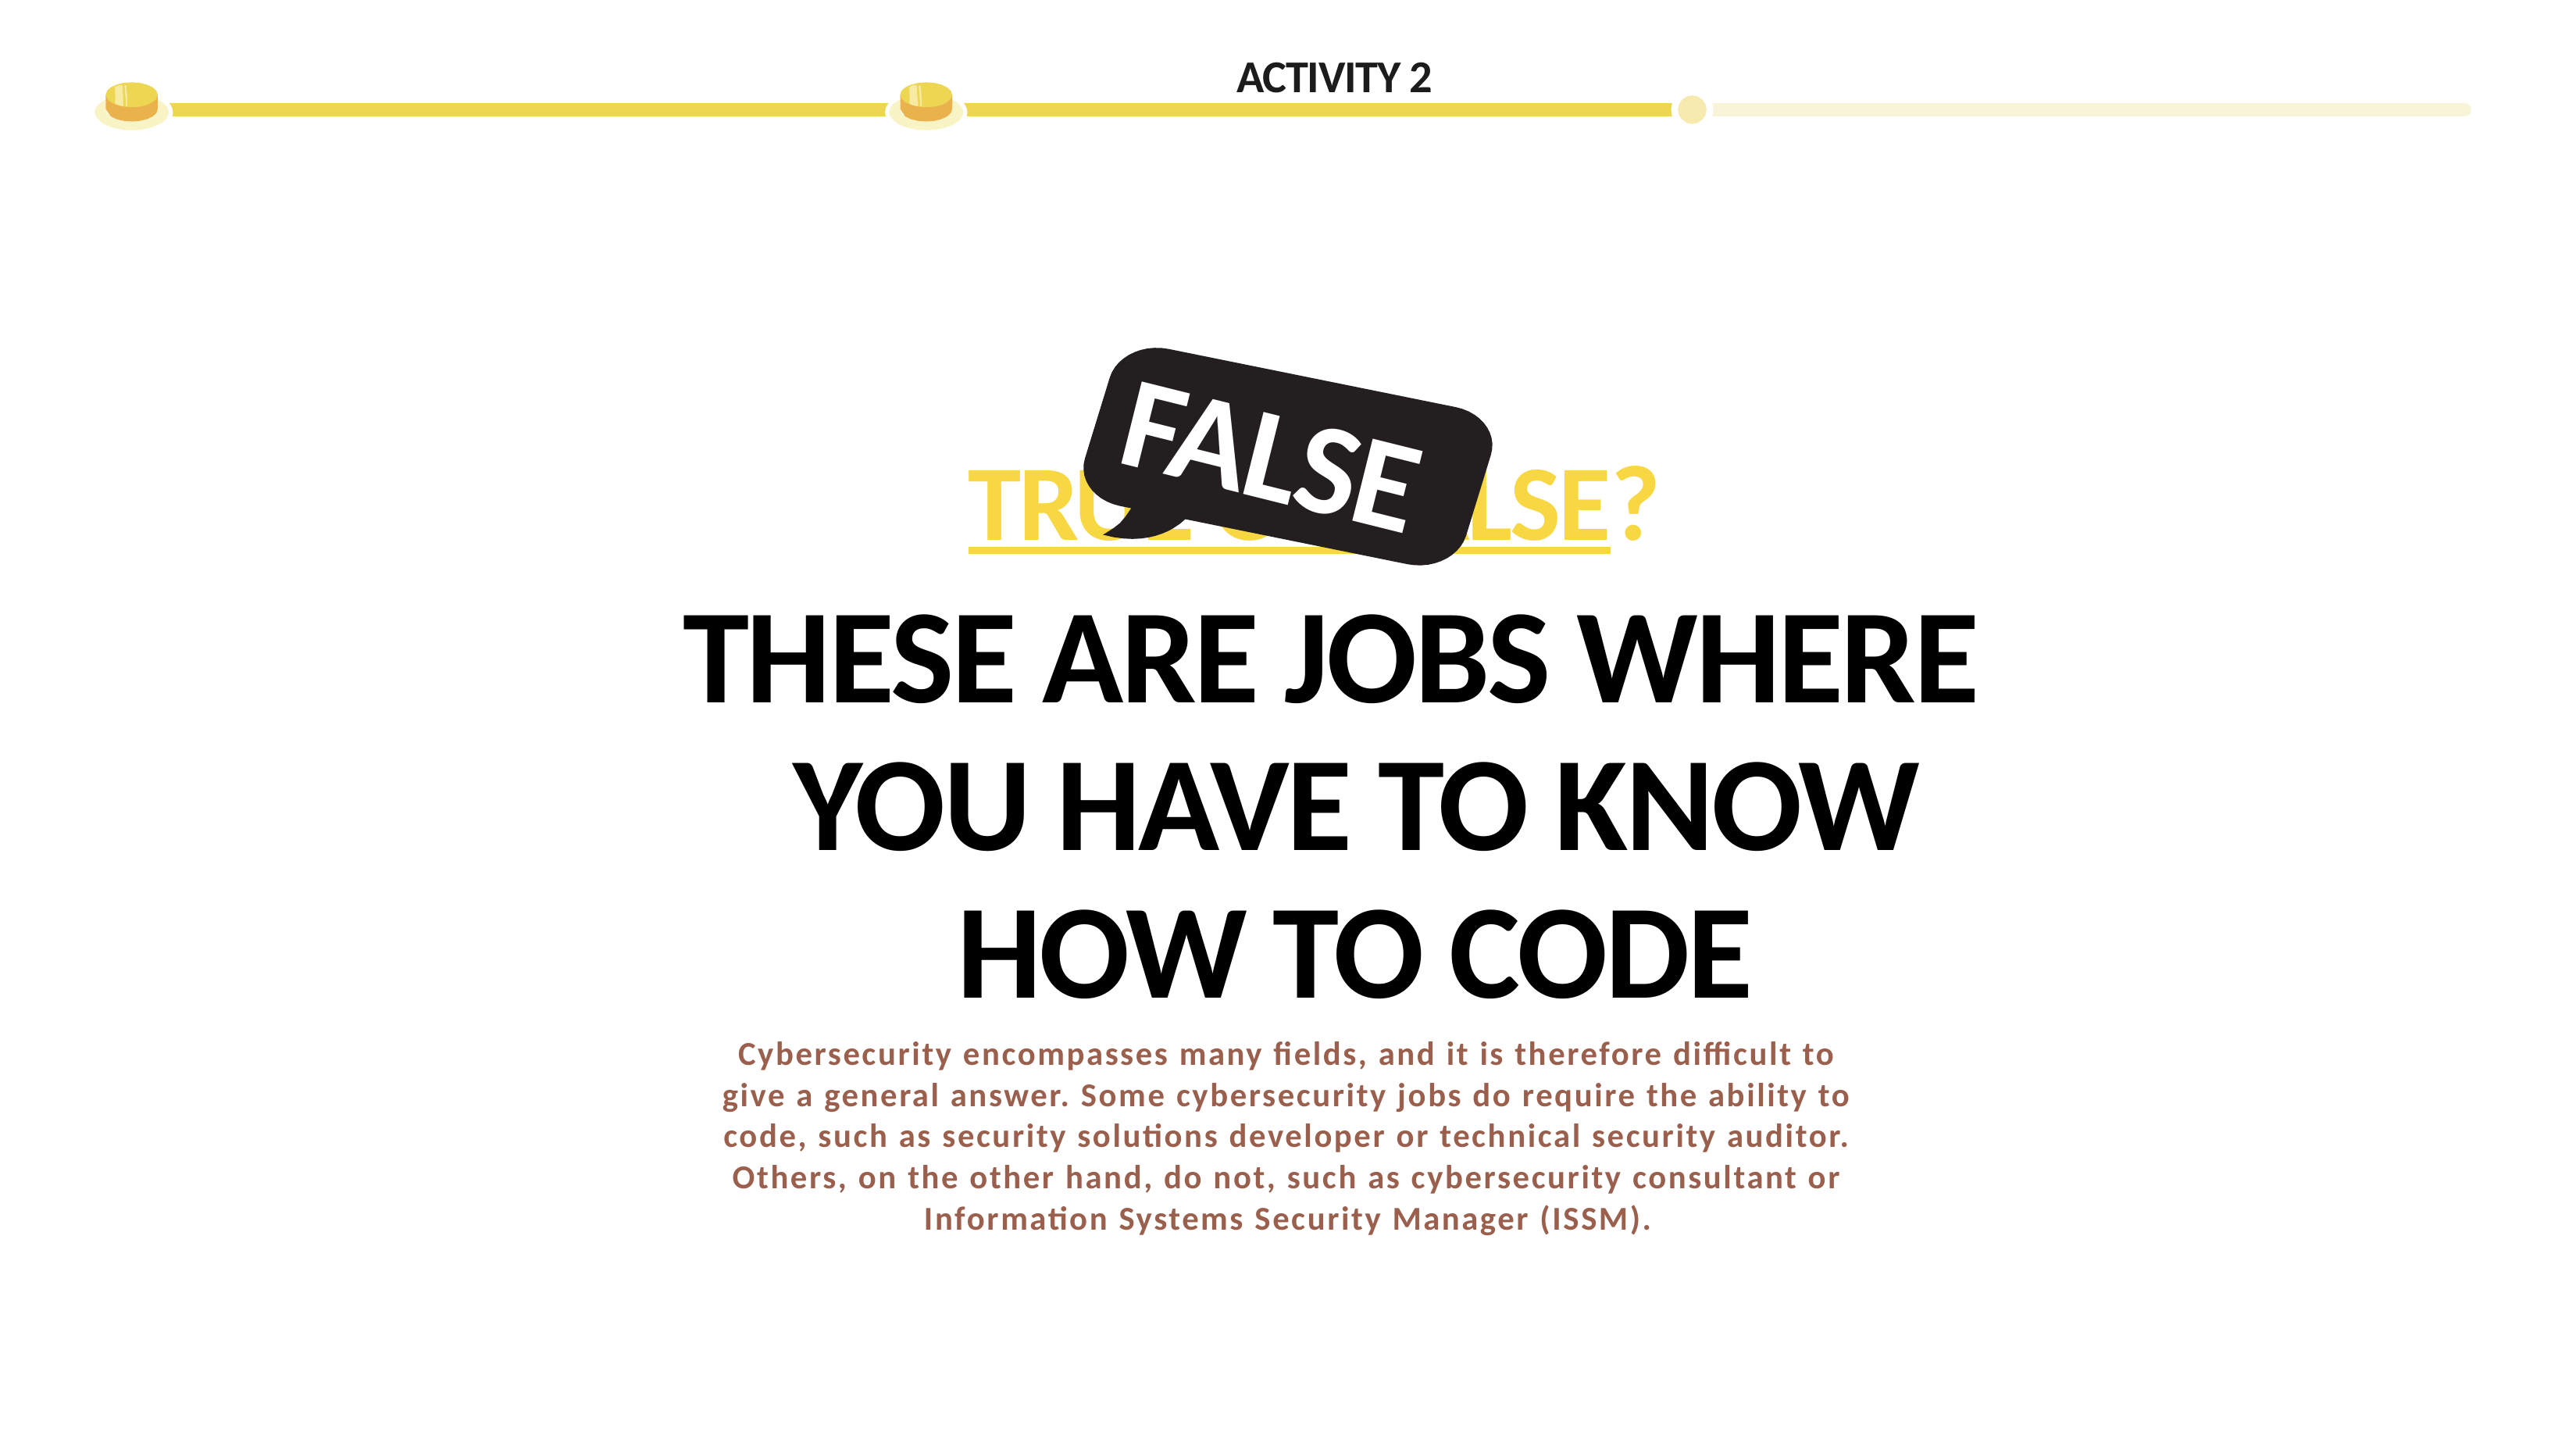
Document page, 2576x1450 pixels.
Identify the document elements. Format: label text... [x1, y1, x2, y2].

text_box Cybersecurity encompasses many fields, and it is therefore difficult to give a general answer. Some cybersecurity jobs do require the ability to code, such as security solutions developer or technical security auditor. Others, on the other hand, do not, such as cybersecurity consultant or Information Systems Security Manager (ISSM). [709, 1012, 1867, 1302]
text_box [1083, 348, 1493, 566]
text_box TRUE OR FALSE? [966, 431, 1391, 562]
text_box FALSE [1108, 364, 1493, 576]
text_box TRUE OR FALSE? [1465, 431, 1739, 562]
text_box THESE ARE JOBS WHERE YOU HAVE TO KNOW HOW TO CODE [668, 565, 1991, 1189]
text_box ACTIVITY 2 [1235, 45, 1457, 76]
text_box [91, 77, 2472, 134]
